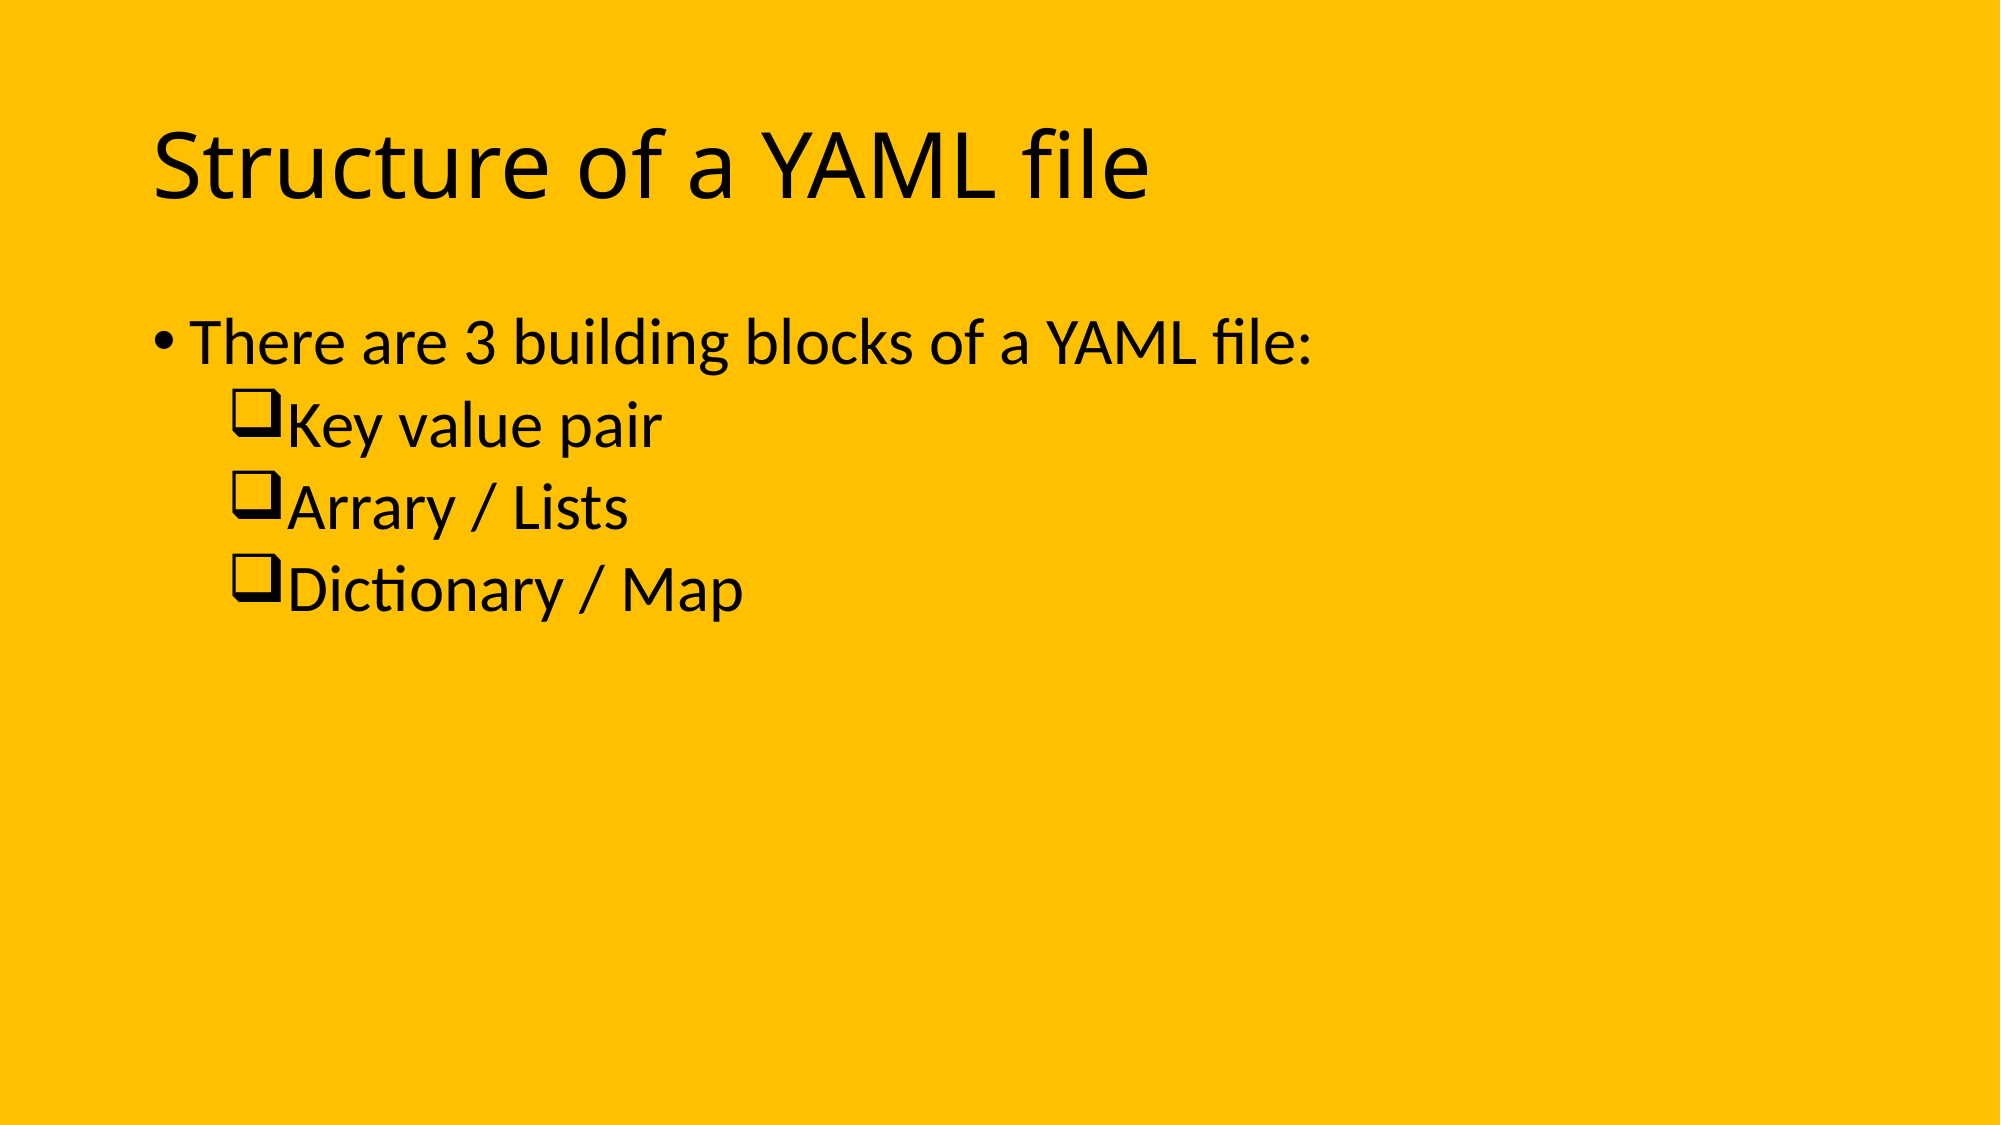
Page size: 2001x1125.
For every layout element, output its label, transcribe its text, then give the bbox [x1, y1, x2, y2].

list There are 3 building blocks of a YAML file: Key value pair Arrary / Lists Dictionary / Map [137, 299, 1863, 1014]
title Structure of a YAML file [137, 59, 1863, 278]
